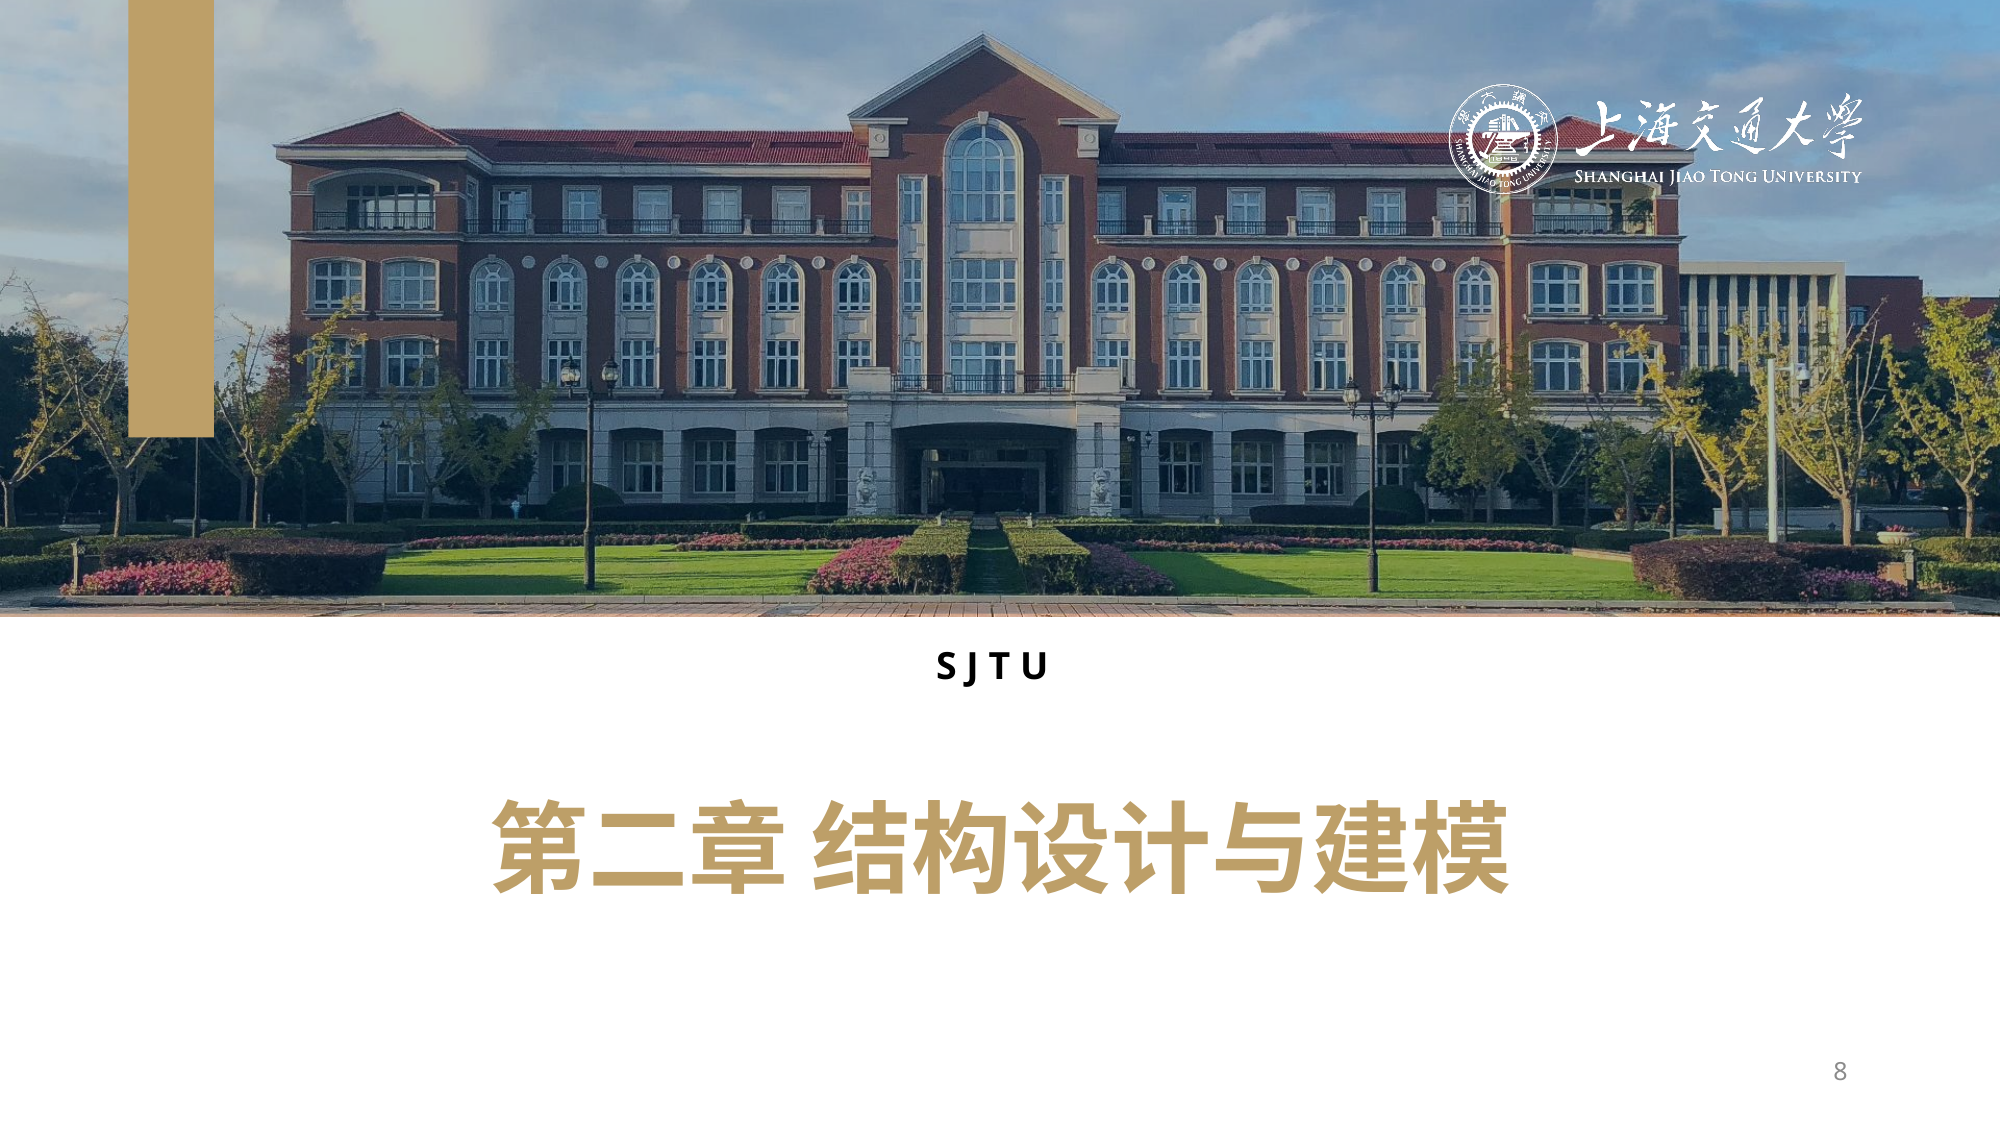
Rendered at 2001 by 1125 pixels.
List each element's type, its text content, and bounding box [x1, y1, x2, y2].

text_box 第二章 结构设计与建模 [482, 799, 1518, 908]
picture [0, 0, 2000, 617]
slide_number 8 [1412, 1042, 1863, 1103]
